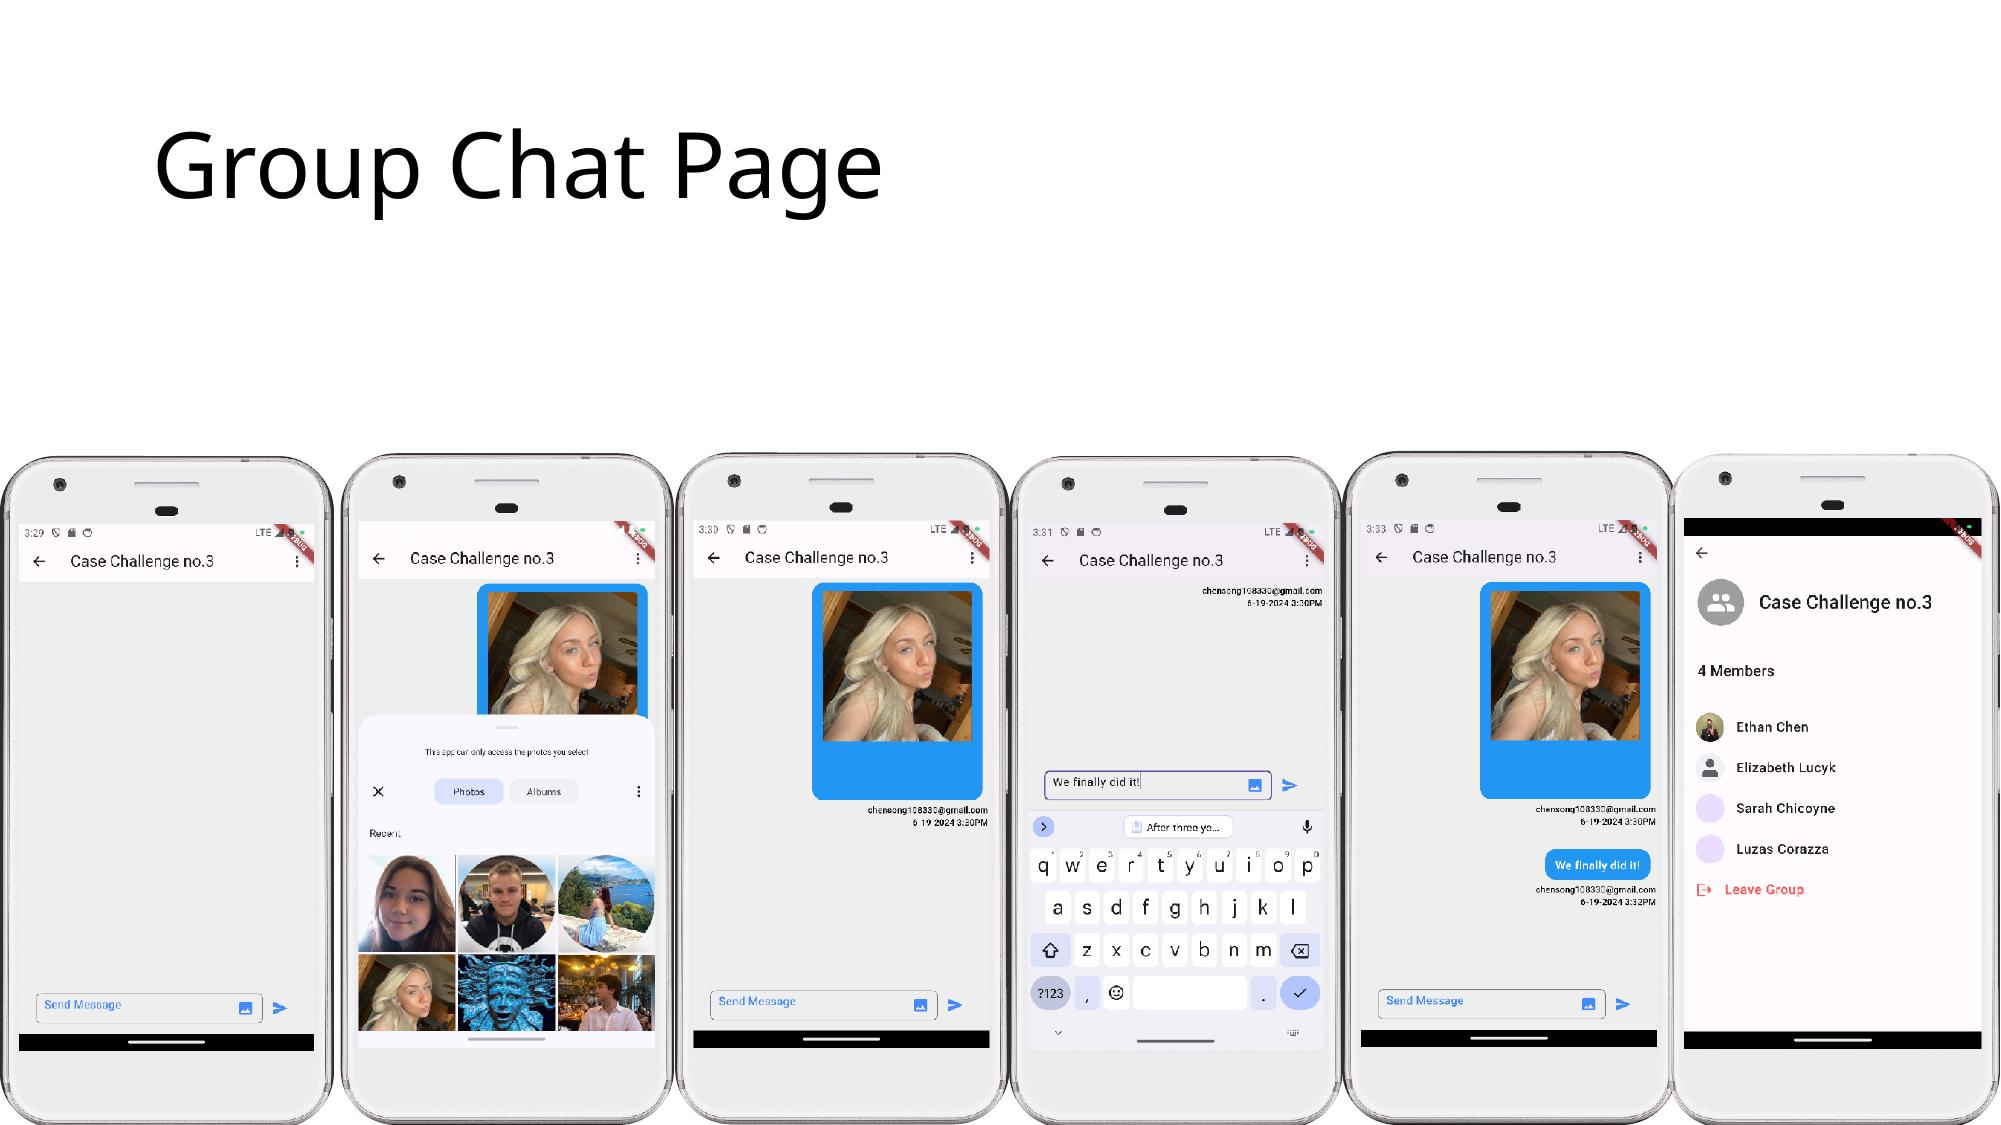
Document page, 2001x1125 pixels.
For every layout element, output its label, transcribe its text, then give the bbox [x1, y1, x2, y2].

title Group Chat Page [137, 59, 1863, 278]
picture [340, 450, 2000, 1125]
picture [0, 455, 335, 1125]
